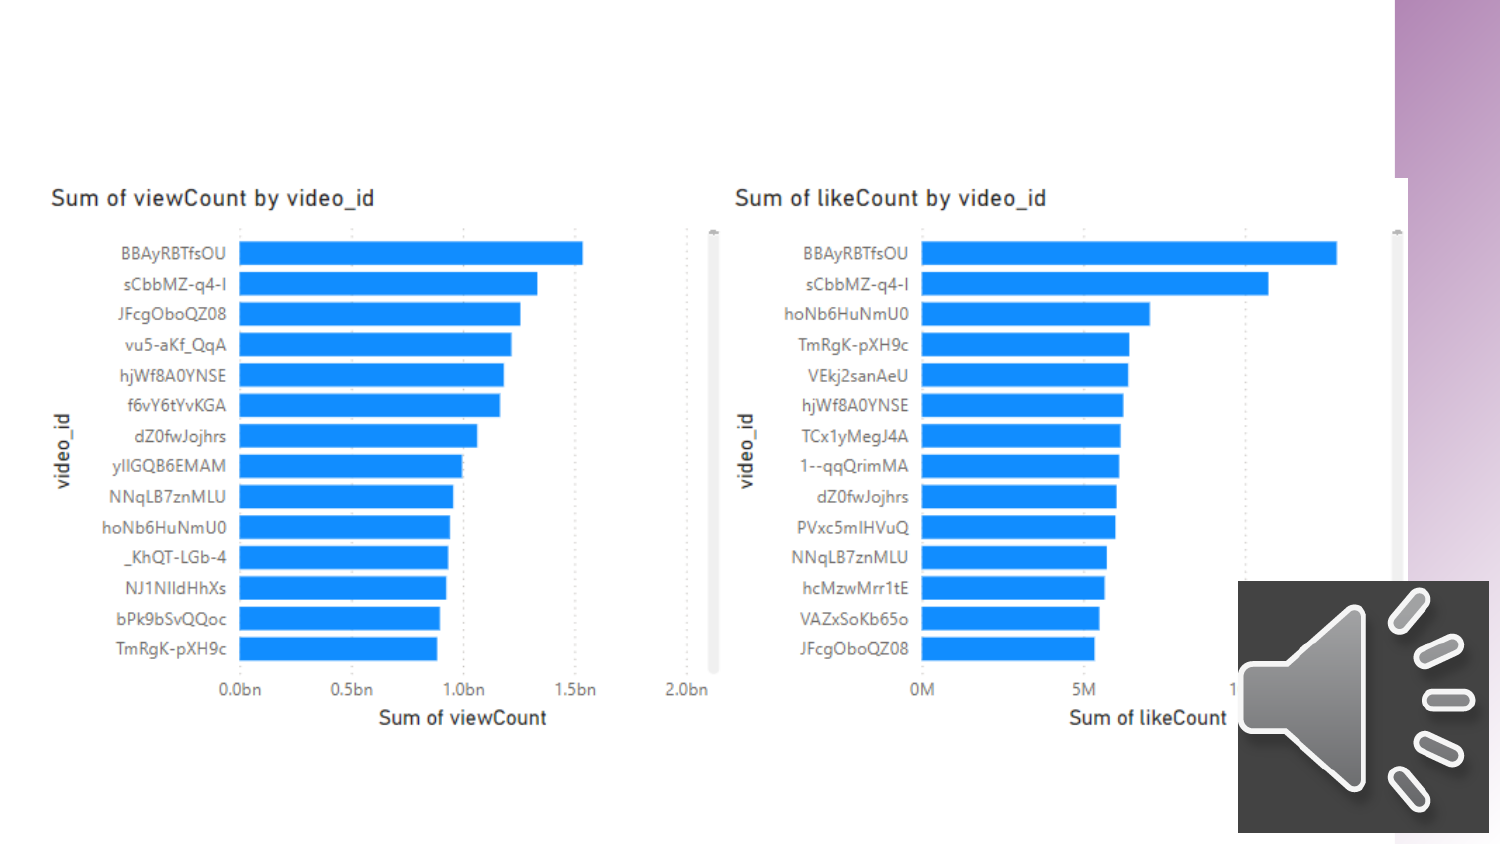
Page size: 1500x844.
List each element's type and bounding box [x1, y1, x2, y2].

picture [44, 178, 1490, 834]
